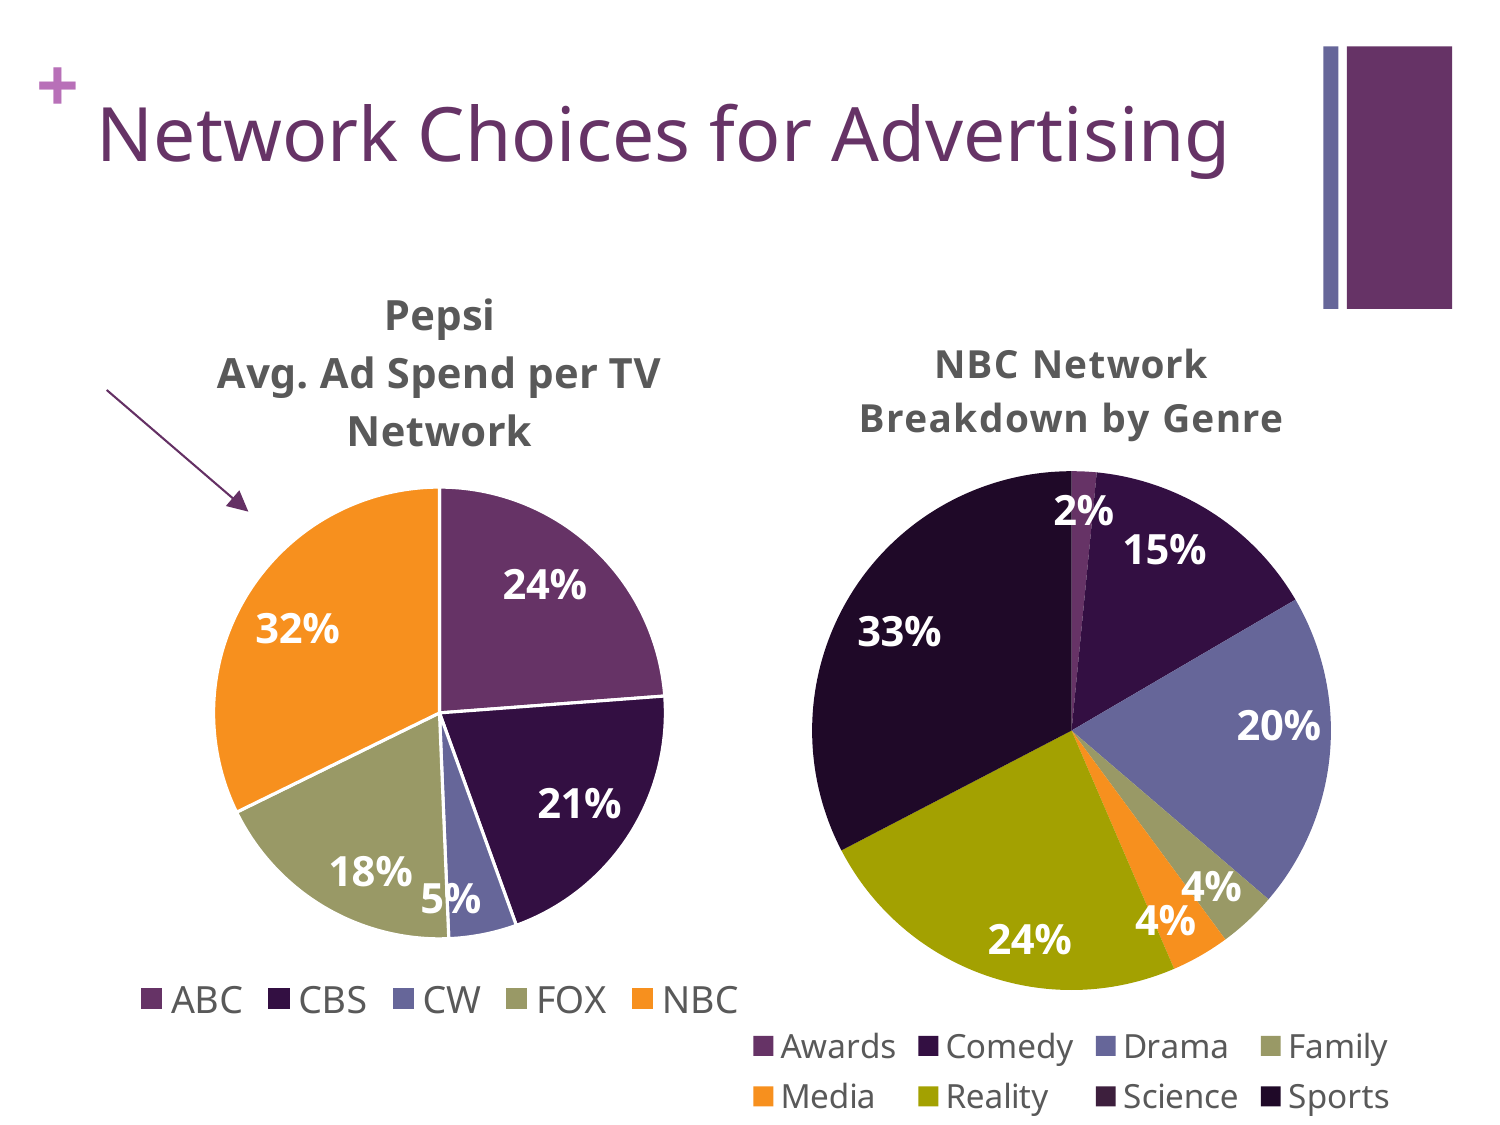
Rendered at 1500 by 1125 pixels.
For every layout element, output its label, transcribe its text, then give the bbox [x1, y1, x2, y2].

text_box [106, 389, 249, 513]
title Network Choices for Advertising [81, 79, 1322, 212]
chart [50, 248, 1444, 1125]
